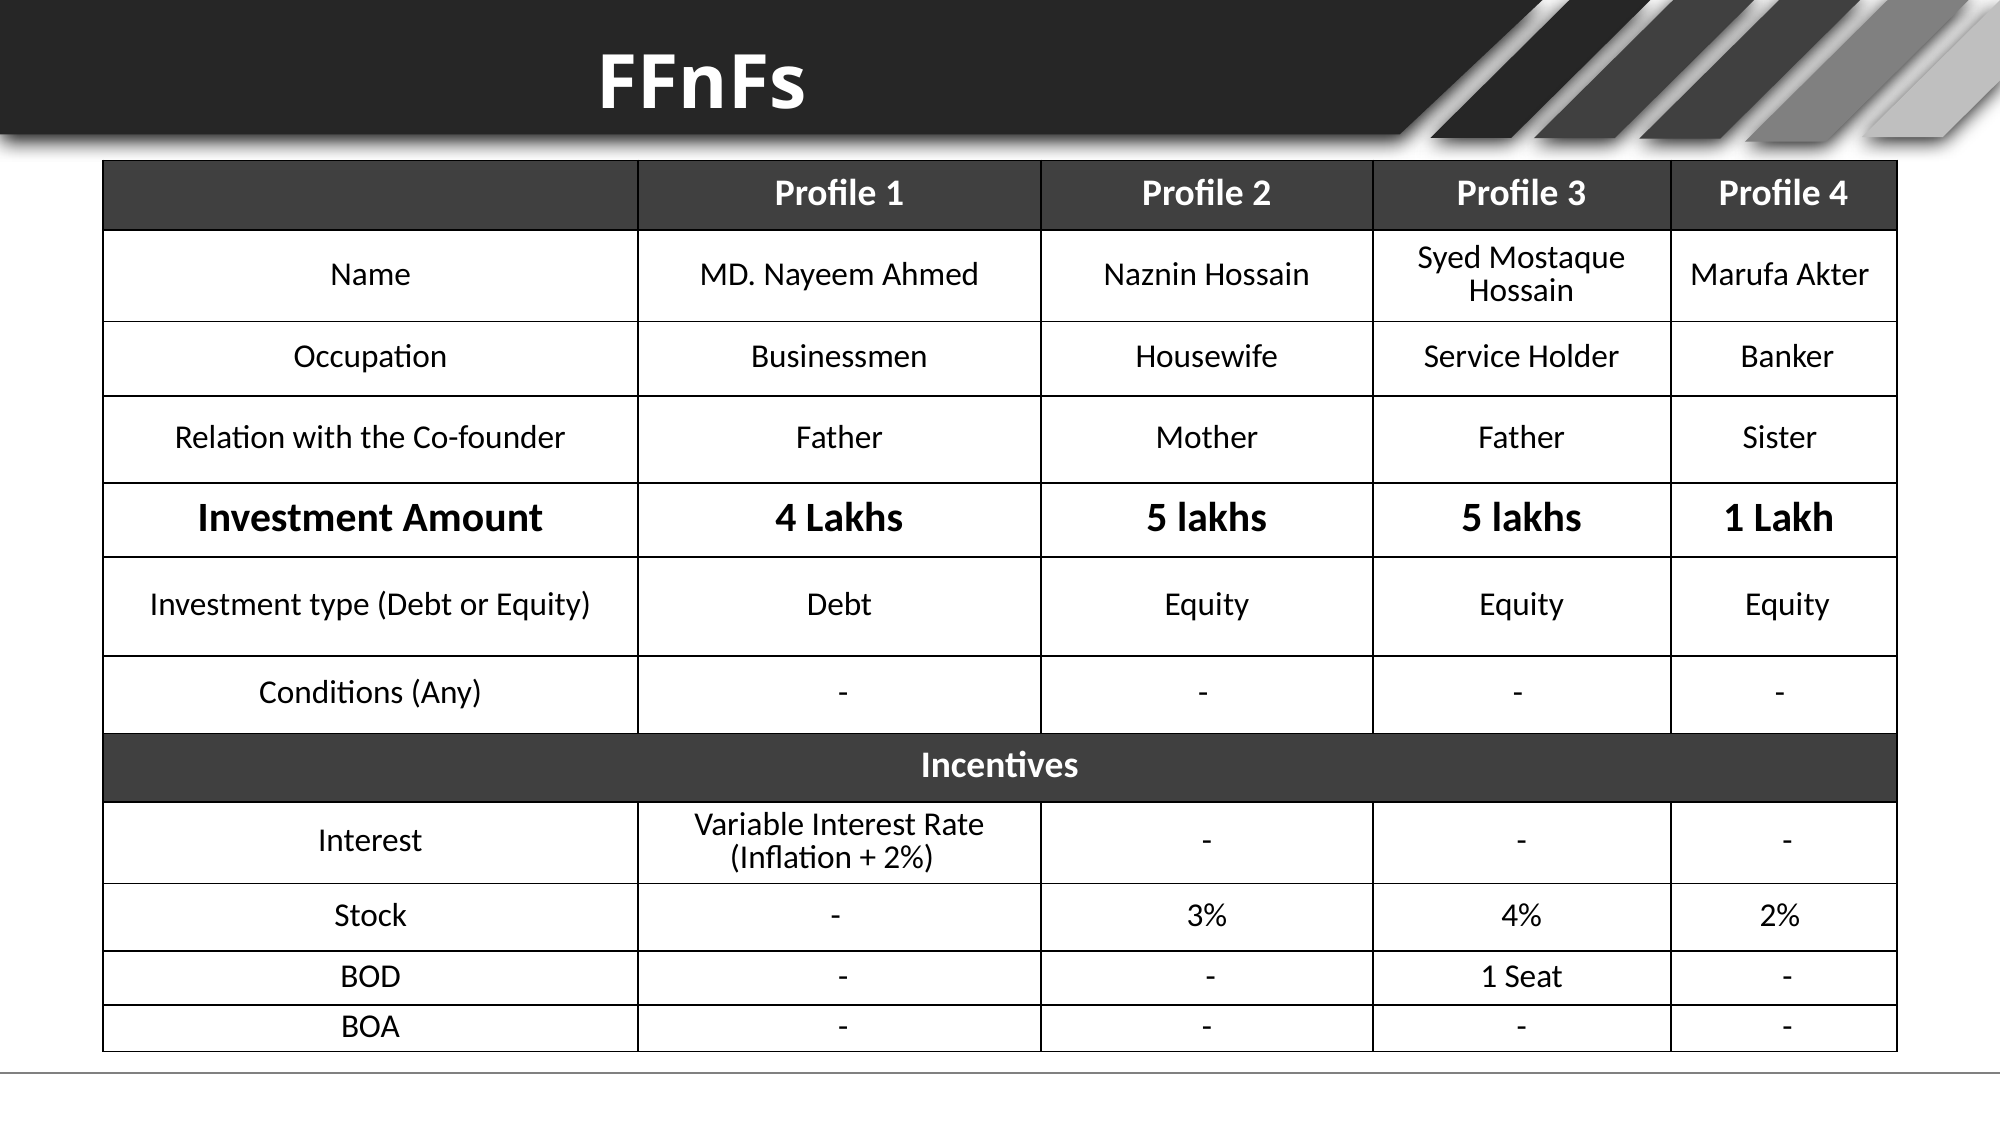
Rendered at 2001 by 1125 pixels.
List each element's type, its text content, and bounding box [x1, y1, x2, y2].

table_cell Syed Mostaque Hossain [1374, 231, 1670, 321]
table_cell - [639, 657, 1040, 733]
table_cell Conditions (Any) [104, 657, 637, 733]
table_cell - [1042, 952, 1372, 1004]
table_cell Father [1374, 397, 1670, 482]
table_cell - [639, 1006, 1040, 1051]
table_cell - [1672, 1006, 1896, 1051]
table_cell BOA [104, 1006, 637, 1051]
table_cell 3% [1042, 884, 1372, 950]
text_box [1427, 0, 1652, 139]
table_cell Name [104, 231, 637, 321]
table_header Profile 1 [639, 161, 1040, 229]
text_box [1742, 0, 1971, 143]
table_cell - [1042, 657, 1372, 733]
table_cell Debt [639, 558, 1040, 655]
table_cell - [639, 884, 1040, 950]
table_cell - [1672, 803, 1896, 883]
table_cell - [1042, 803, 1372, 883]
table_cell Investment type (Debt or Equity) [104, 558, 637, 655]
table_cell Mother [1042, 397, 1372, 482]
table_cell - [1672, 952, 1896, 1004]
table_header Profile 4 [1672, 161, 1896, 229]
table_header Profile 2 [1042, 161, 1372, 229]
table_cell Businessmen [639, 322, 1040, 395]
table_cell 1 Lakh [1672, 484, 1896, 556]
table_cell 5 lakhs [1374, 484, 1670, 556]
table_cell MD. Nayeem Ahmed [639, 231, 1040, 321]
table_cell - [1672, 657, 1896, 733]
text_box FFnFs [0, 25, 1404, 131]
text_box [1636, 0, 1862, 140]
table_cell Relation with the Co-founder [104, 397, 637, 482]
table_header [104, 161, 637, 229]
table_cell Housewife [1042, 322, 1372, 395]
table_cell BOD [104, 952, 637, 1004]
table_cell Marufa Akter [1672, 231, 1896, 321]
table_cell 1 Seat [1374, 952, 1670, 1004]
text_box [0, 0, 1545, 136]
table_cell 5 lakhs [1042, 484, 1372, 556]
text_box [1531, 0, 1756, 140]
table_cell Service Holder [1374, 322, 1670, 395]
table_header Profile 3 [1374, 161, 1670, 229]
table_cell Stock [104, 884, 637, 950]
table_cell Father [639, 397, 1040, 482]
text_box [1859, 0, 2000, 139]
table_cell Equity [1042, 558, 1372, 655]
table_cell Variable Interest Rate (Inflation + 2%) [639, 803, 1040, 883]
table_cell Naznin Hossain [1042, 231, 1372, 321]
table_cell - [639, 952, 1040, 1004]
table_cell - [1374, 1006, 1670, 1051]
table_cell 4 Lakhs [639, 484, 1040, 556]
table_cell Investment Amount [104, 484, 637, 556]
table_cell - [1374, 657, 1670, 733]
table_cell Sister [1672, 397, 1896, 482]
table_cell 4% [1374, 884, 1670, 950]
table_cell 2% [1672, 884, 1896, 950]
table_cell Equity [1672, 558, 1896, 655]
table_cell - [1042, 1006, 1372, 1051]
table_cell Equity [1374, 558, 1670, 655]
table_cell Banker [1672, 322, 1896, 395]
table_cell - [1374, 803, 1670, 883]
table_cell Interest [104, 803, 637, 883]
table_cell Incentives [104, 734, 1896, 801]
table_cell Occupation [104, 322, 637, 395]
